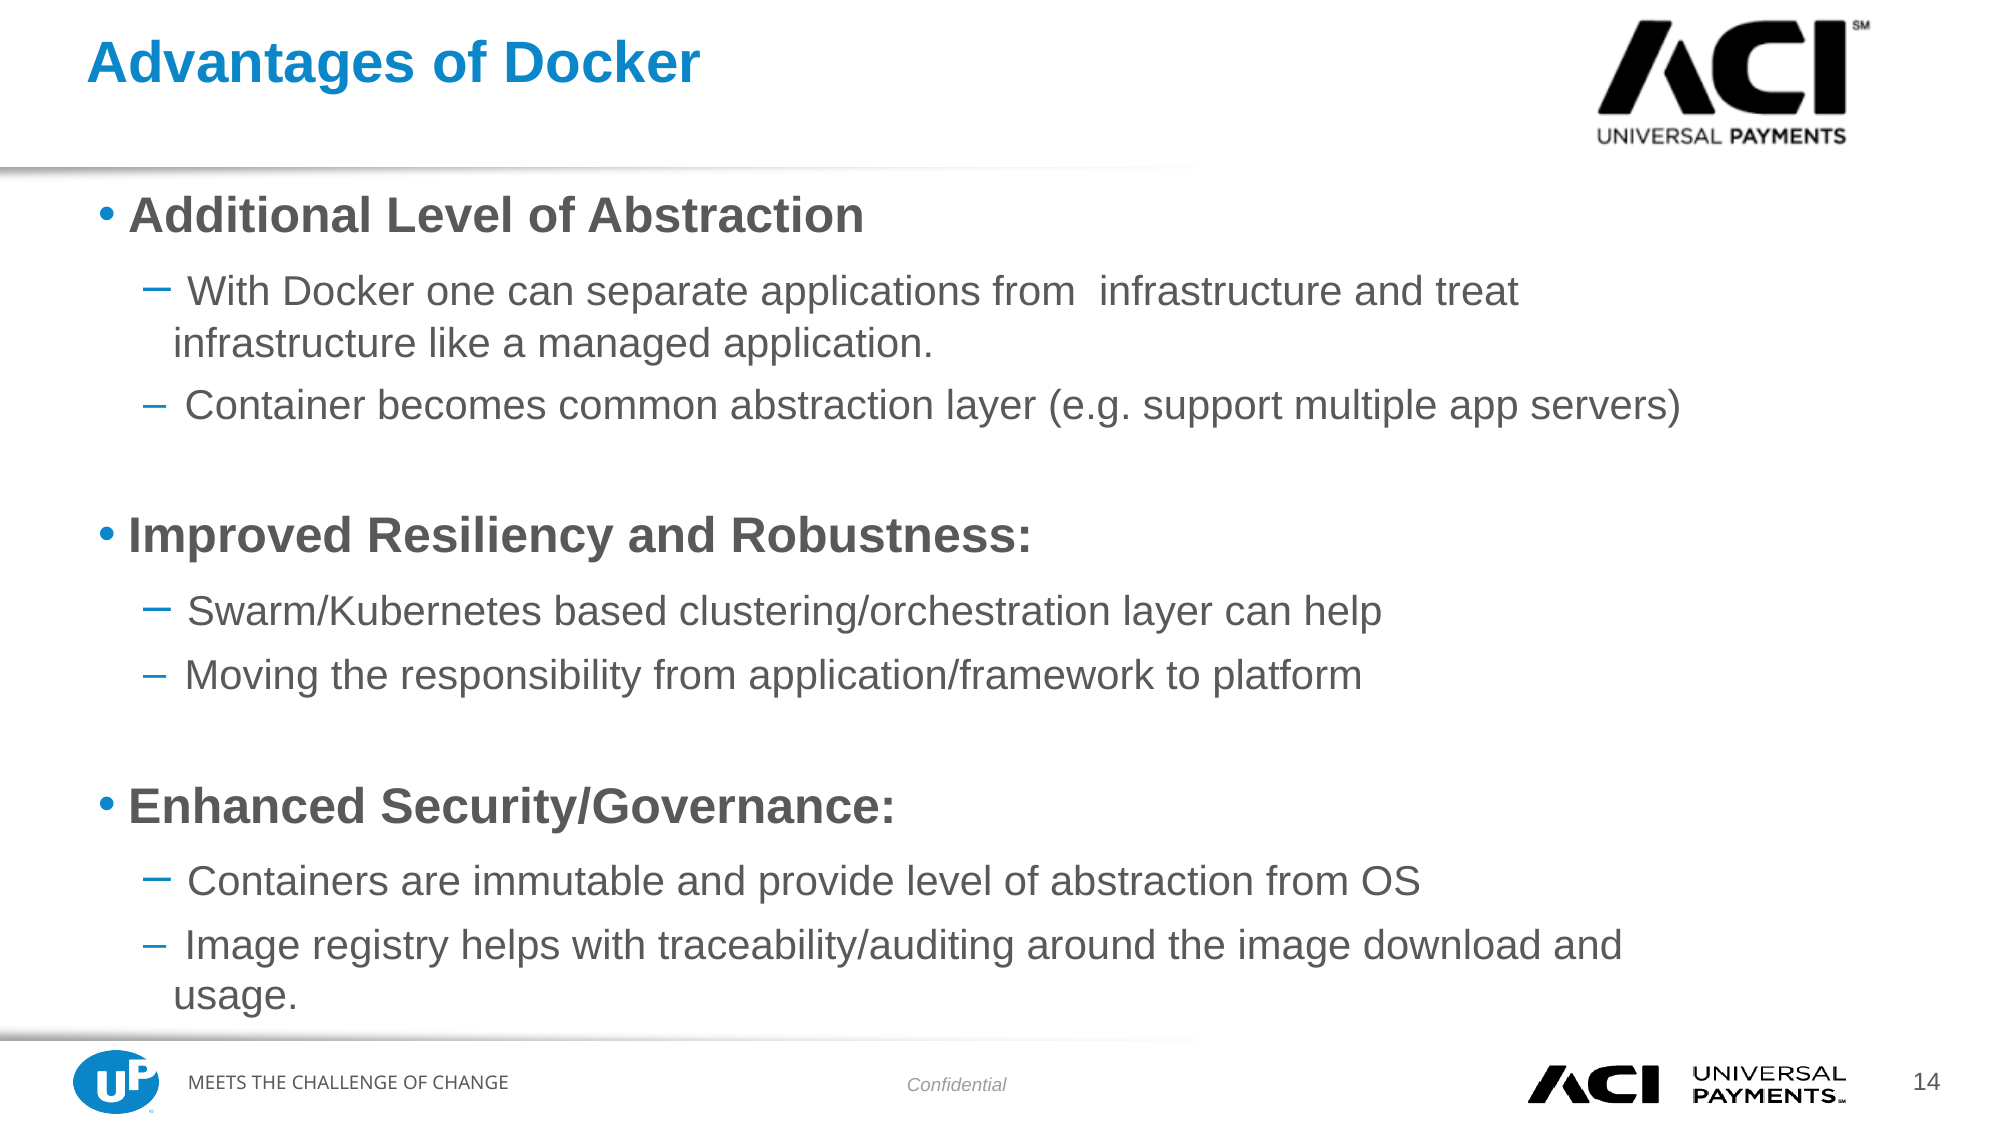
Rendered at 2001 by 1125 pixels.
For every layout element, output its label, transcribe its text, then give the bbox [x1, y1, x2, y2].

picture [0, 167, 2000, 216]
picture [0, 991, 2001, 1125]
title Advantages of Docker [71, 13, 1594, 105]
picture [1595, 13, 1872, 152]
list Additional Level of Abstraction With Docker one can separate applications from infrastructure and treat infrastructure like a managed application. Container becomes common abstraction layer (e.g. support multiple app servers) Improved Resiliency and Robustness: Swarm/Kubernetes based clustering/orchestration layer can help Moving the responsibility from application/framework to platform Enhanced Security/Governance: Containers are immutable and provide level of abstraction from OS Image registry helps with traceability/auditing around the image download and usage. [83, 175, 1771, 1035]
